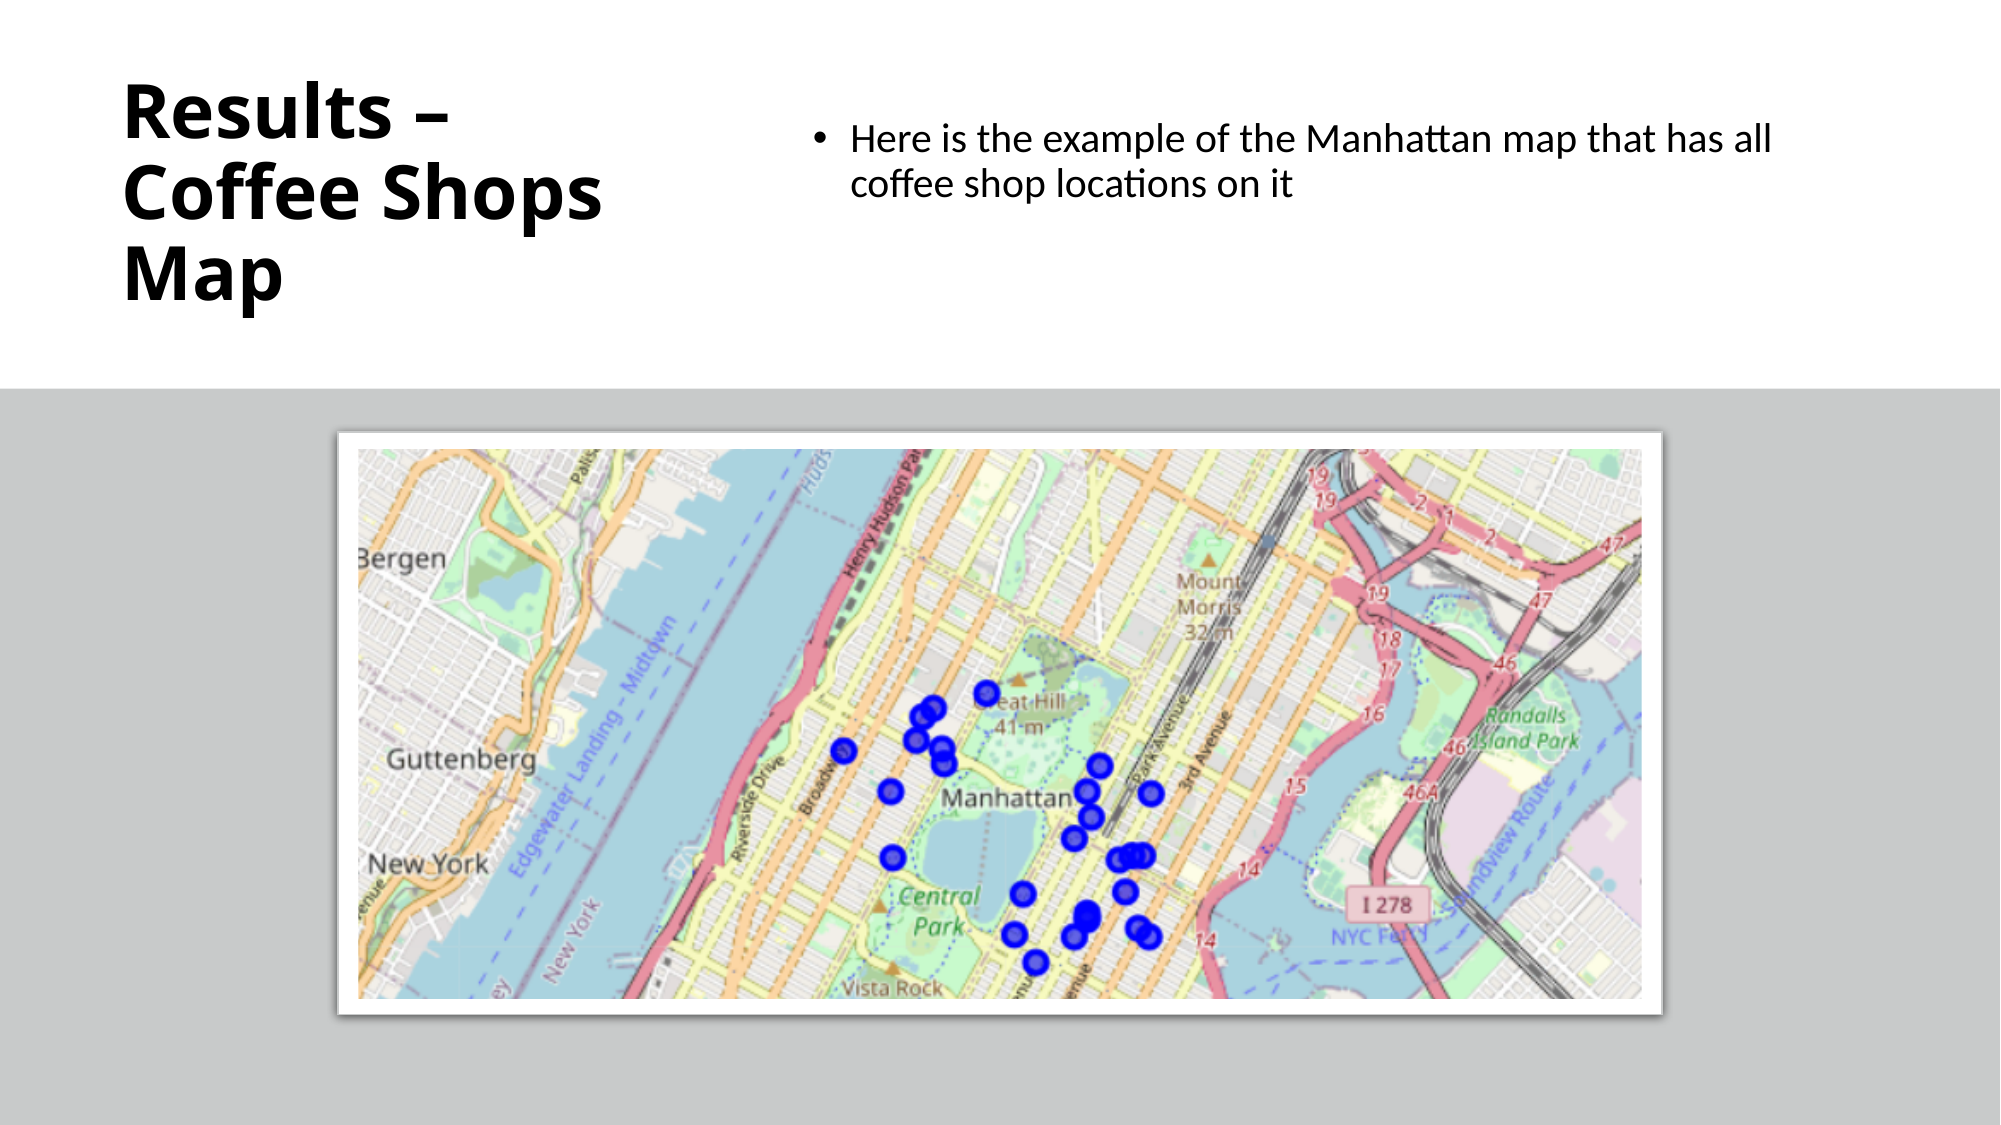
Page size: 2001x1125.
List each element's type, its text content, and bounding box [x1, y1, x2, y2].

list Here is the example of the Manhattan map that has all coffee shop locations on it [797, 56, 1893, 334]
text_box [0, 387, 2000, 1125]
text_box [337, 431, 1663, 1016]
title Results – Coffee Shops Map [106, 56, 719, 334]
picture [358, 449, 1642, 999]
